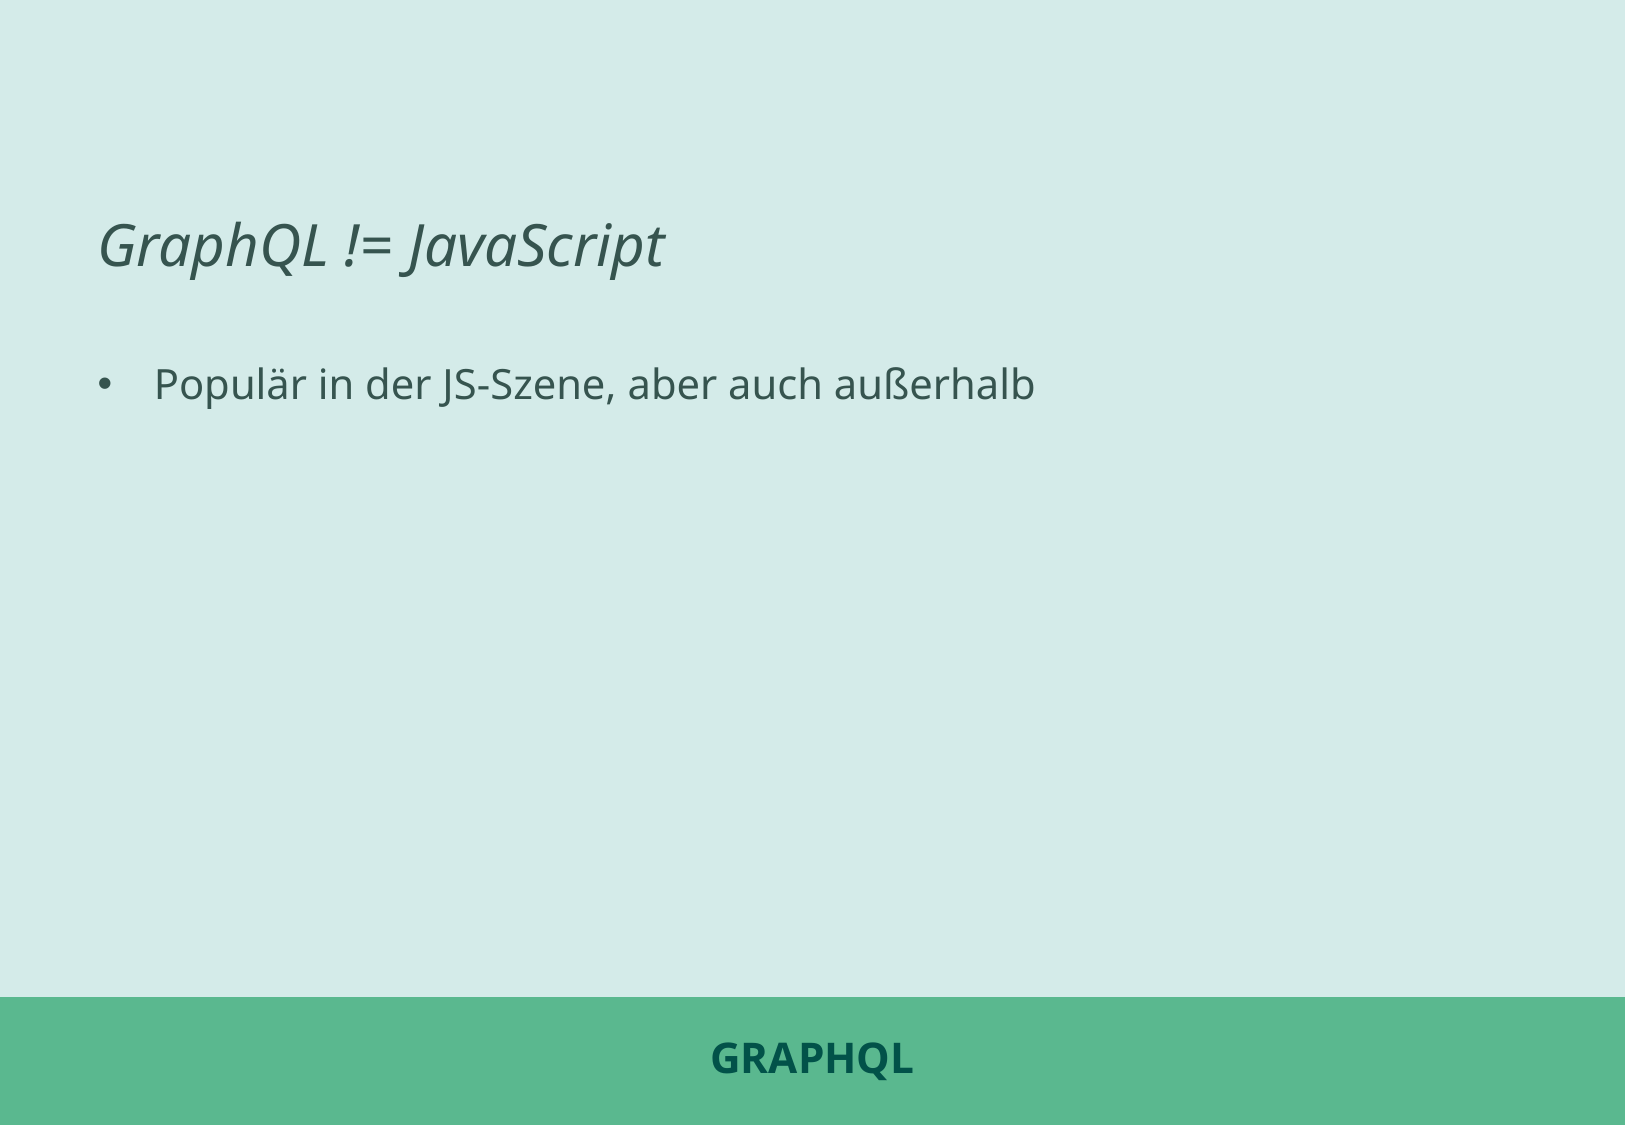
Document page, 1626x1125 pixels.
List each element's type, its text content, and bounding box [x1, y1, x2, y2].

text_box GraphQL != JavaScript Populär in der JS-Szene, aber auch außerhalb [82, 200, 1543, 416]
title GraphQL [0, 995, 1625, 1125]
